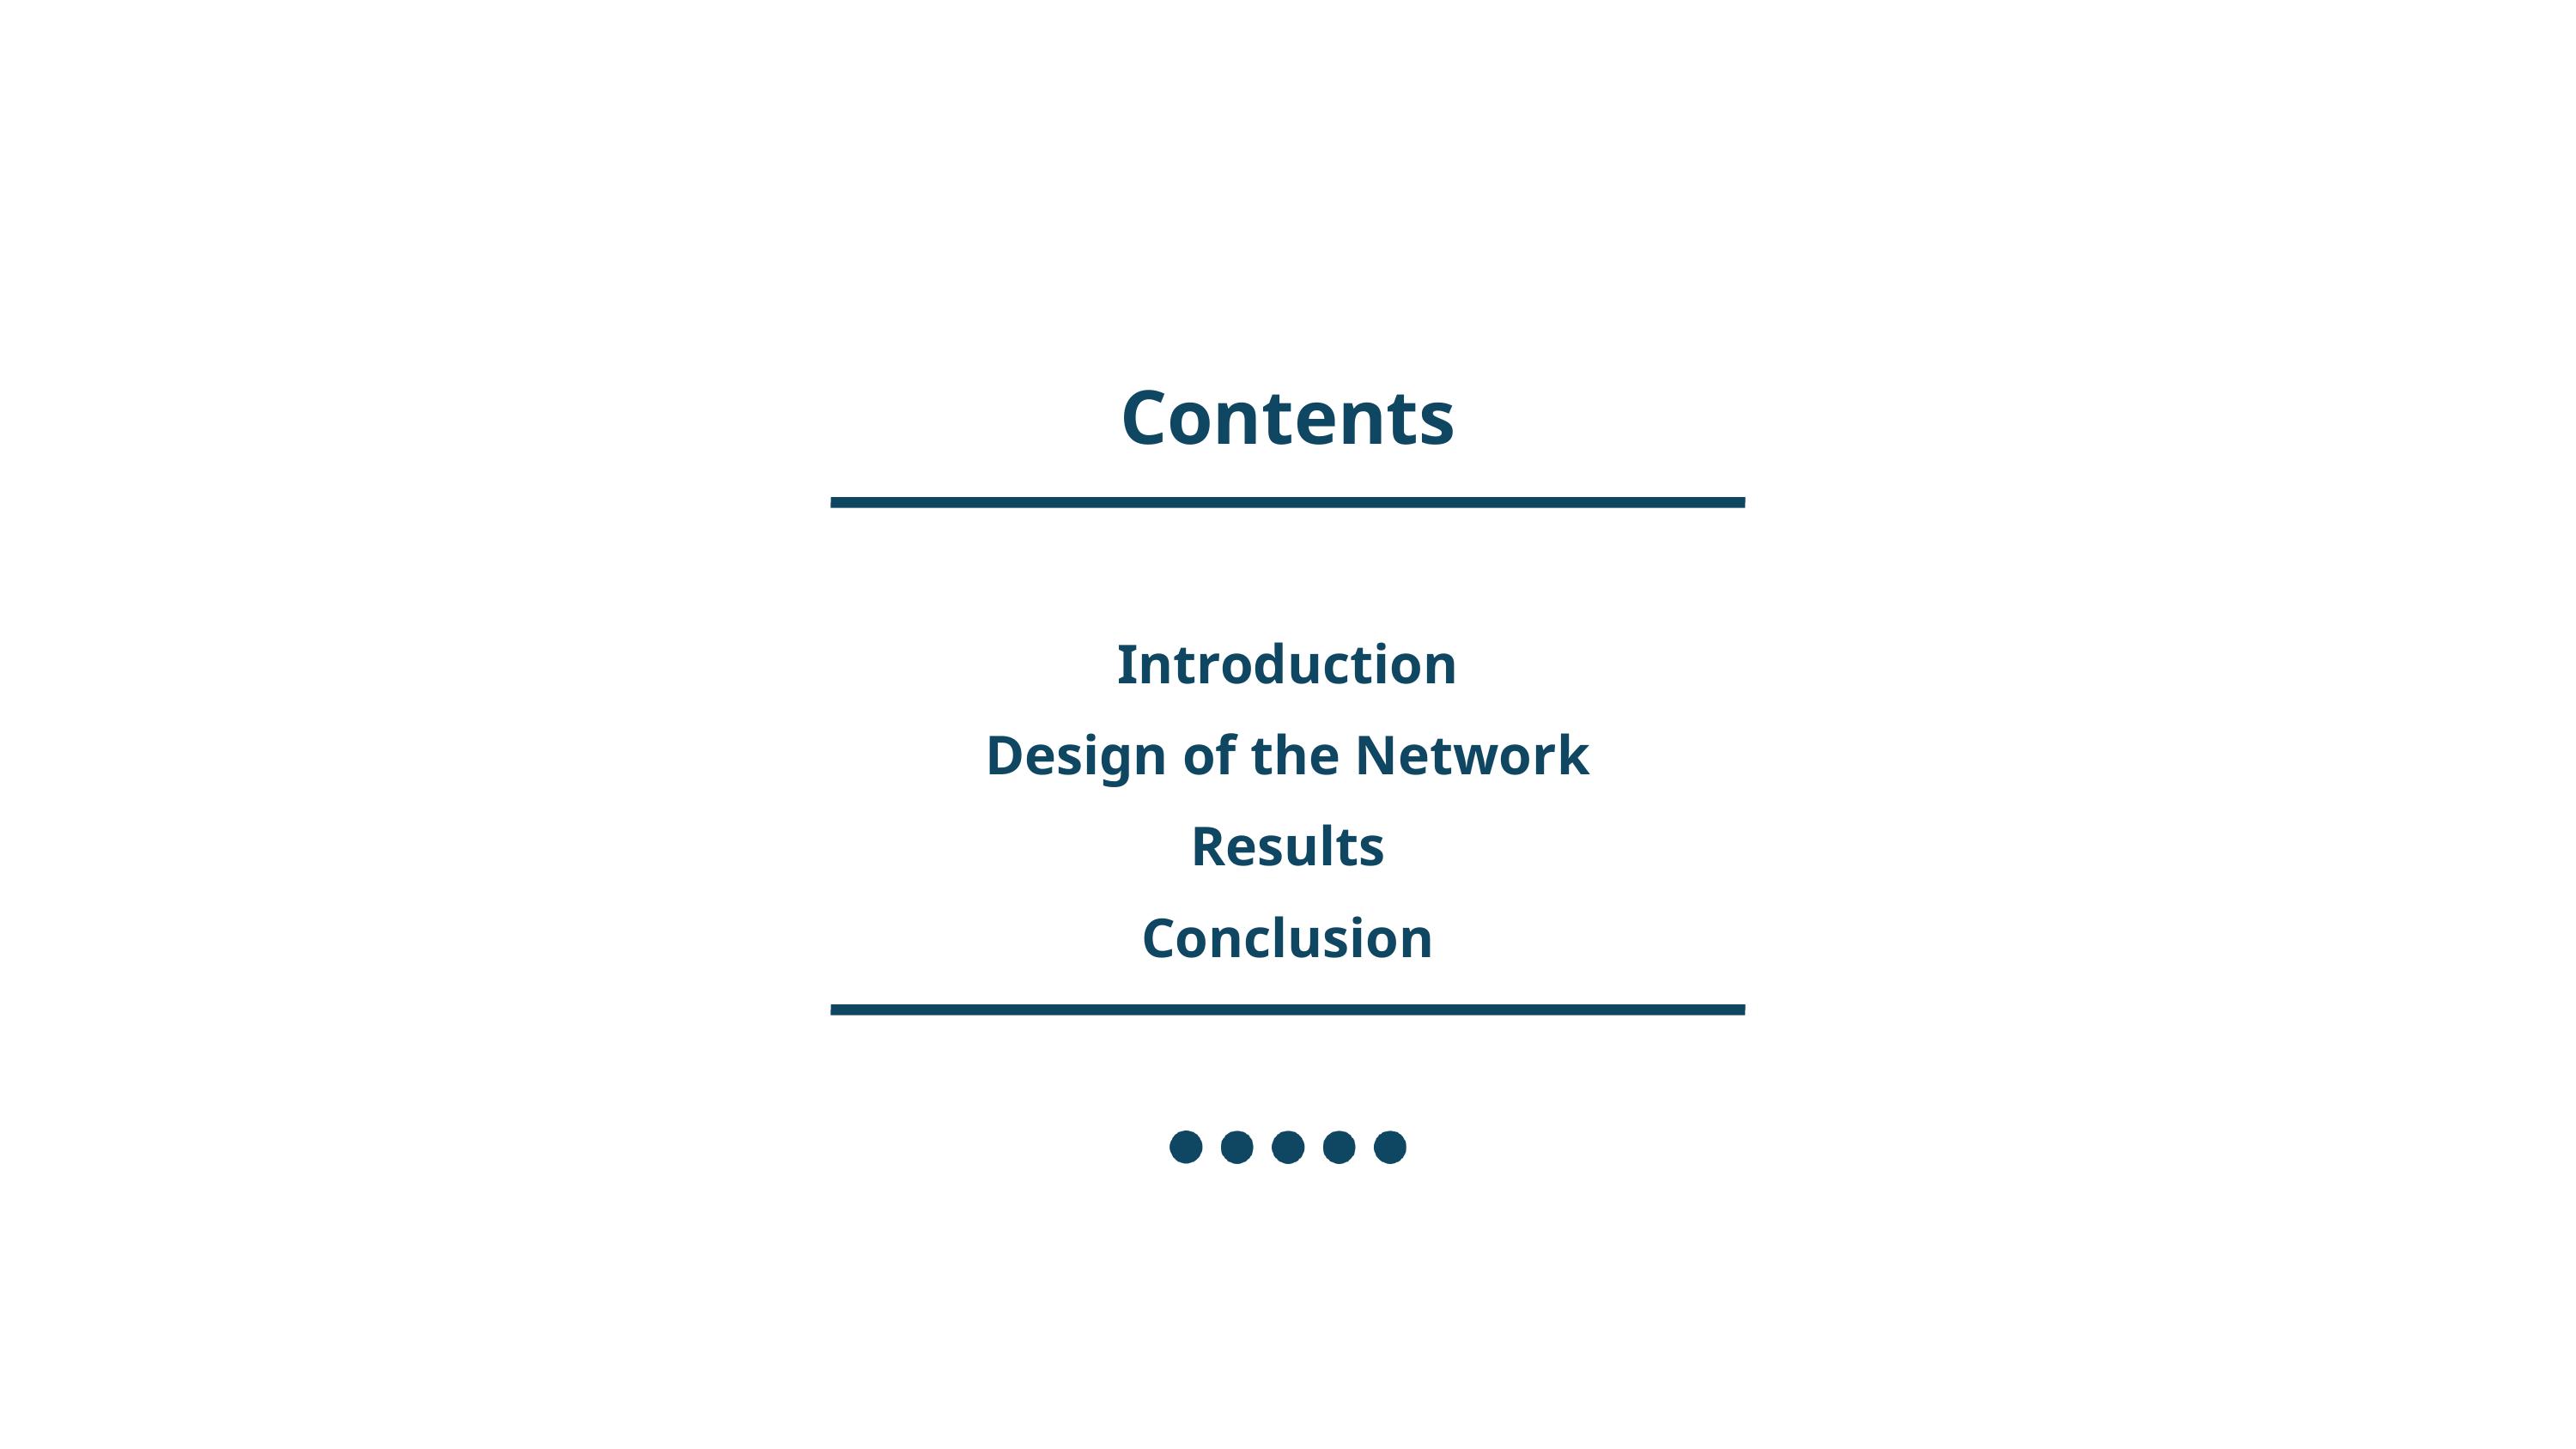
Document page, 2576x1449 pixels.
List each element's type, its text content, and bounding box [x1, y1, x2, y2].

text_box Introduction Design of the Network Results Conclusion [586, 603, 1990, 968]
text_box Contents​ [1099, 355, 1476, 460]
text_box [1170, 1129, 1406, 1165]
